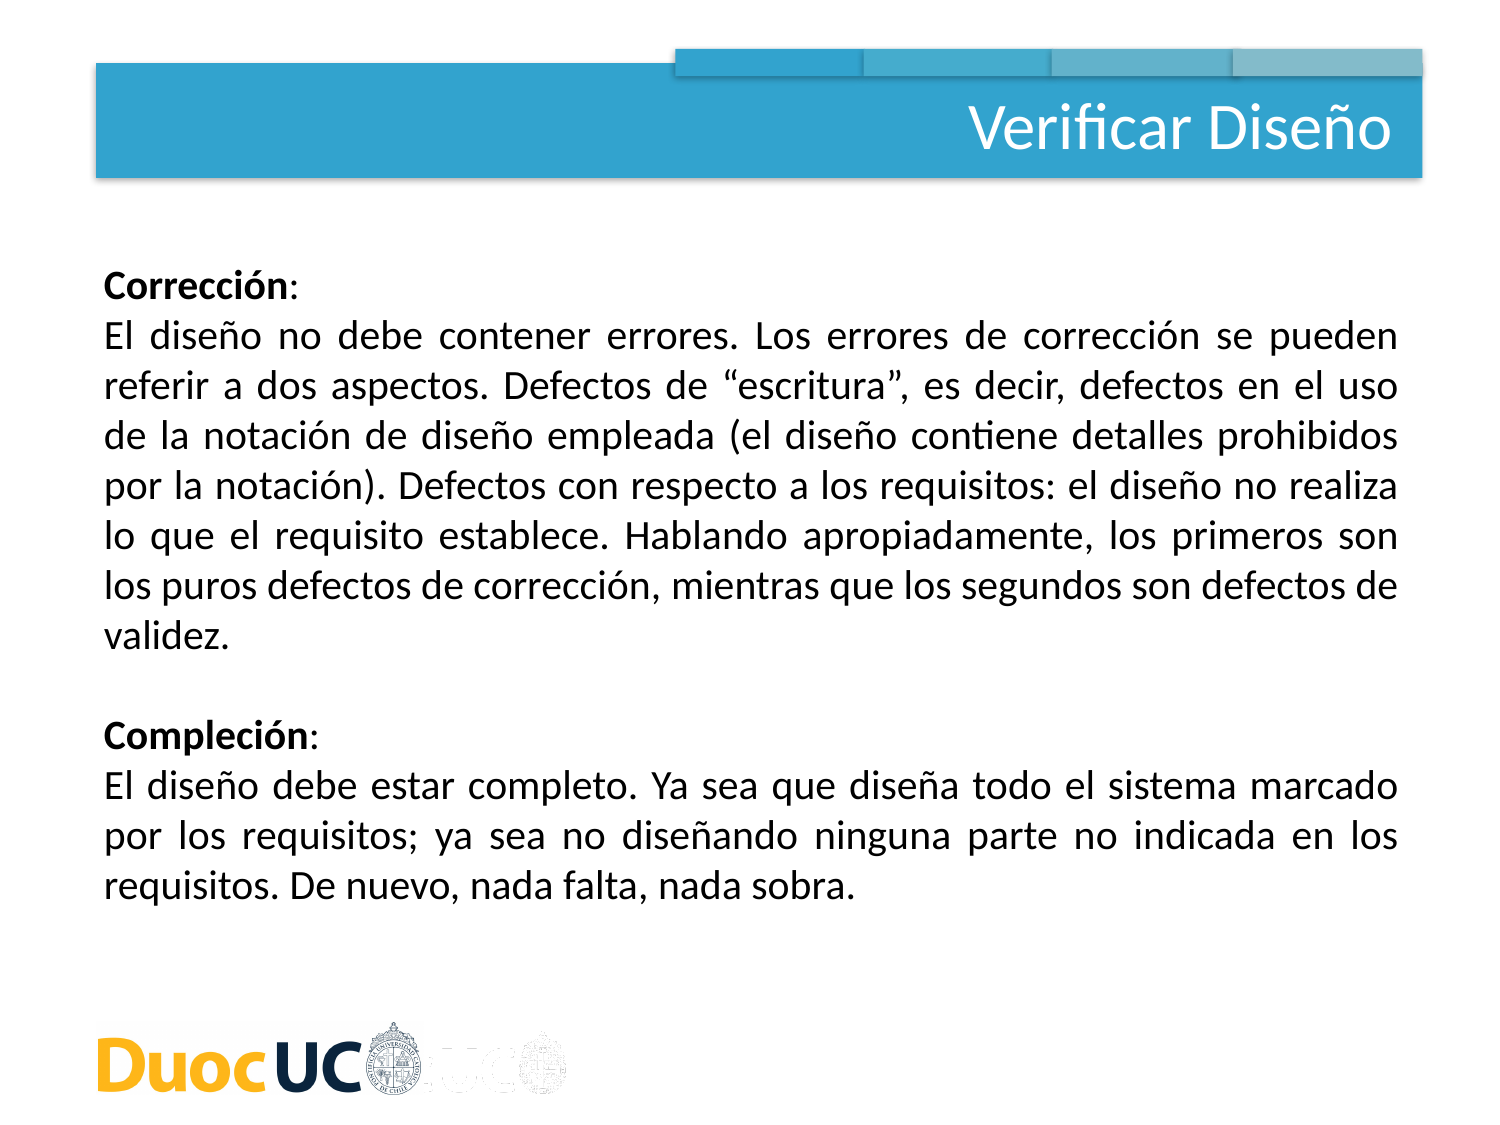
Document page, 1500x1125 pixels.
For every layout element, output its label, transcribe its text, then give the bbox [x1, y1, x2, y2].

text_box Verificar Diseño [953, 75, 1409, 171]
text_box Corrección: El diseño no debe contener errores. Los errores de corrección se pueden referir a dos aspectos. Defectos de “escritura”, es decir, defectos en el uso de la notación de diseño empleada (el diseño contiene detalles prohibidos por la notación). Defectos con respecto a los requisitos: el diseño no realiza lo que el requisito establece. Hablando apropiadamente, los primeros son los puros defectos de corrección, mientras que los segundos son defectos de validez. Compleción: El diseño debe estar completo. Ya sea que diseña todo el sistema marcado por los requisitos; ya sea no diseñando ninguna parte no indicada en los requisitos. De nuevo, nada falta, nada sobra. [89, 250, 1414, 916]
picture [96, 1021, 566, 1095]
